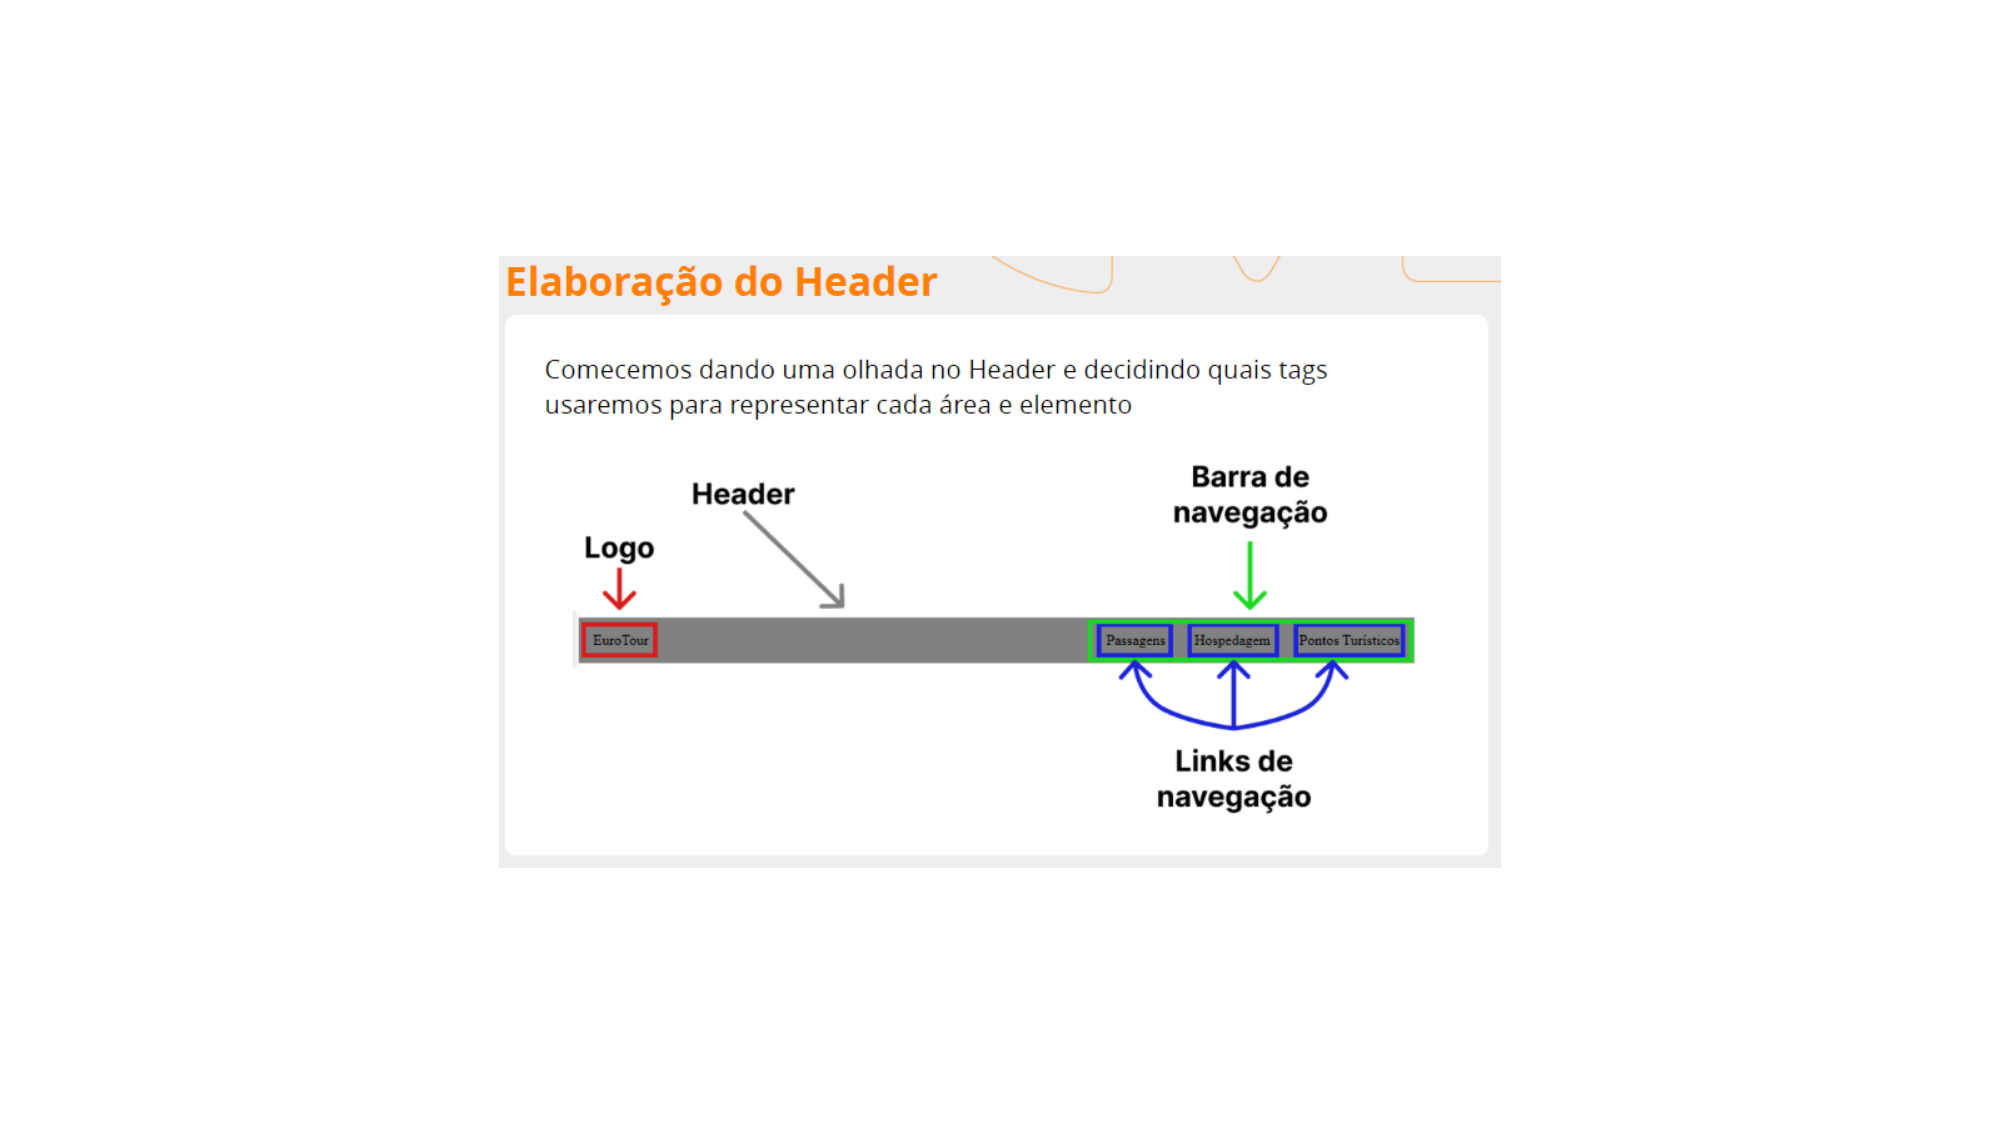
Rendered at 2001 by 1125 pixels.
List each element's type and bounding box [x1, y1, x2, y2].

picture [499, 256, 1501, 869]
